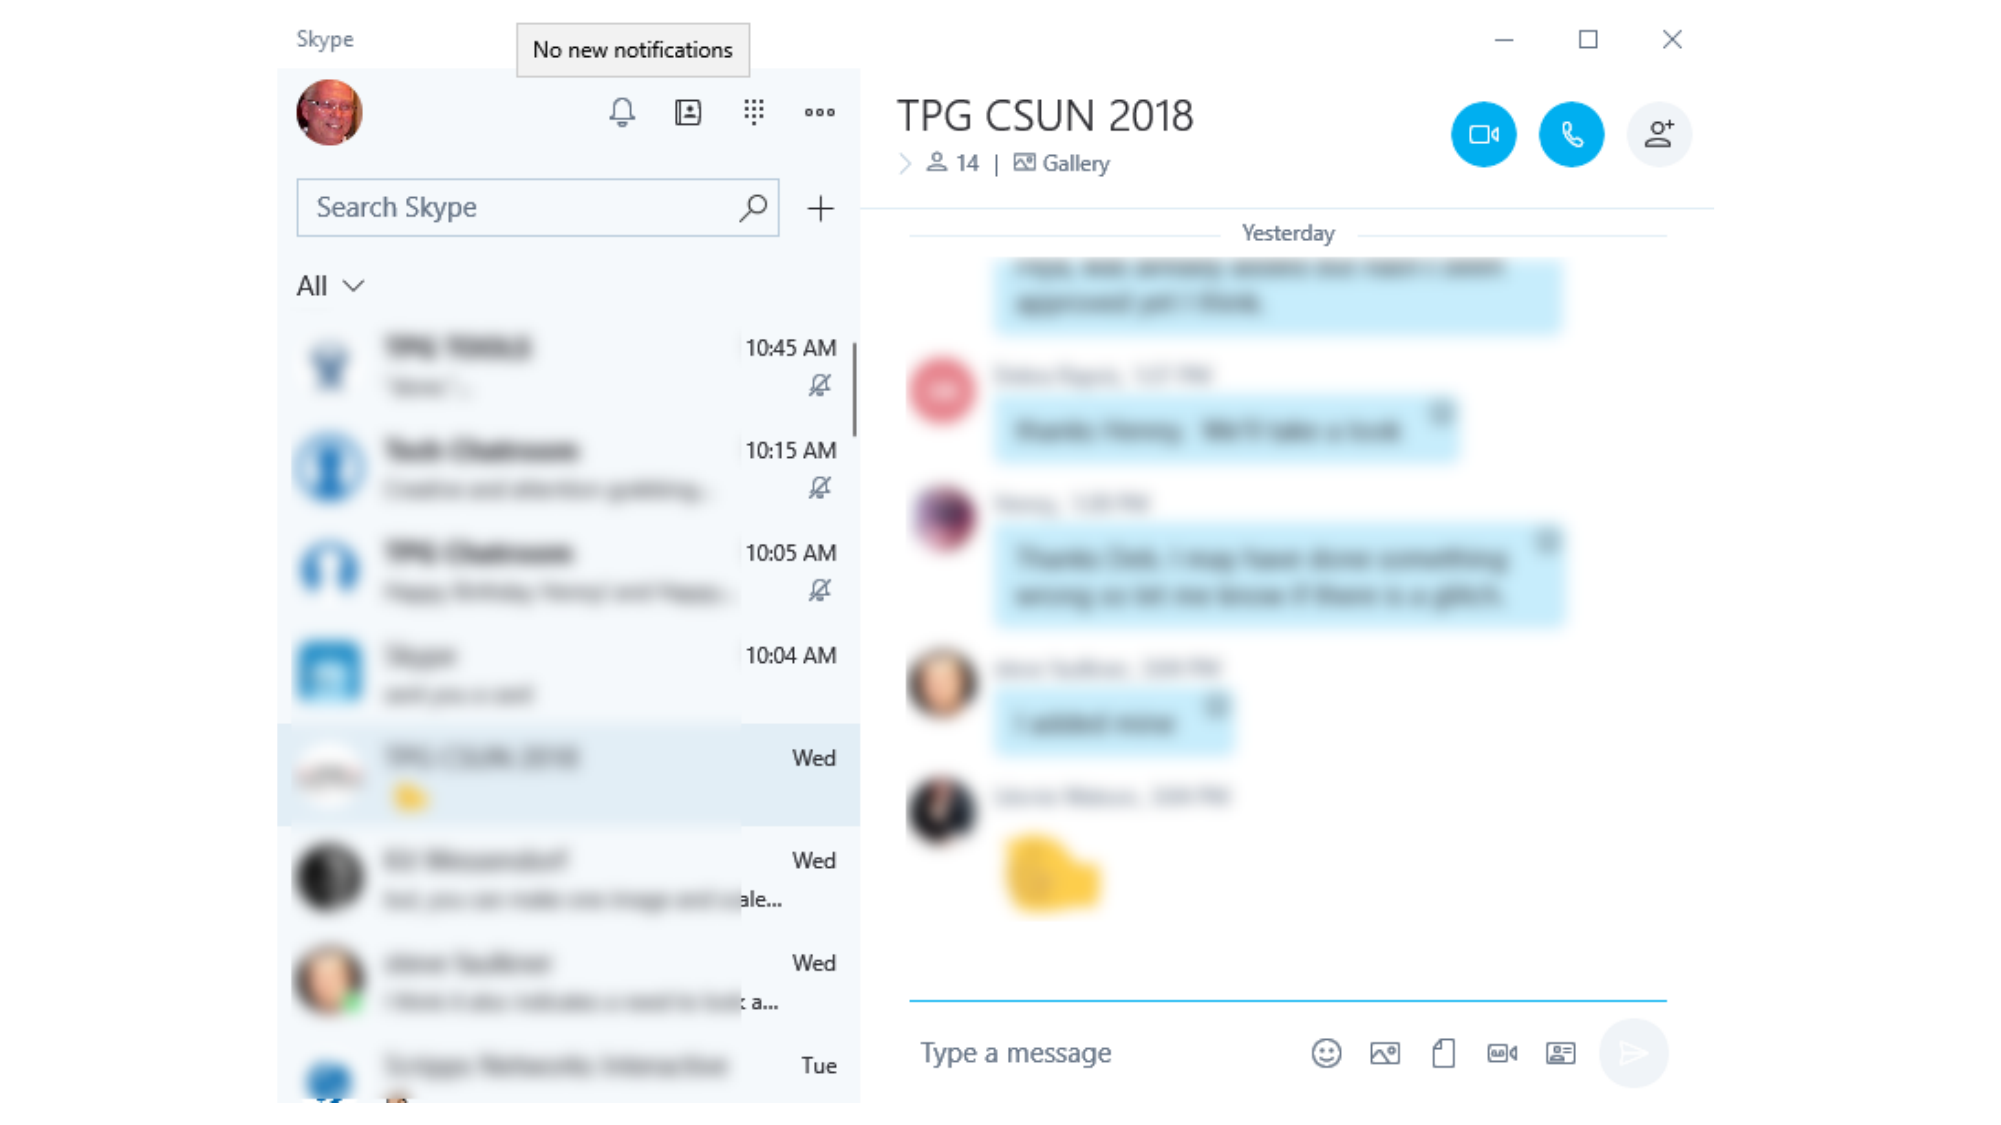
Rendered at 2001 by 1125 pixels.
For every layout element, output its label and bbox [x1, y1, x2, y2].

text_box [277, 14, 1714, 1103]
